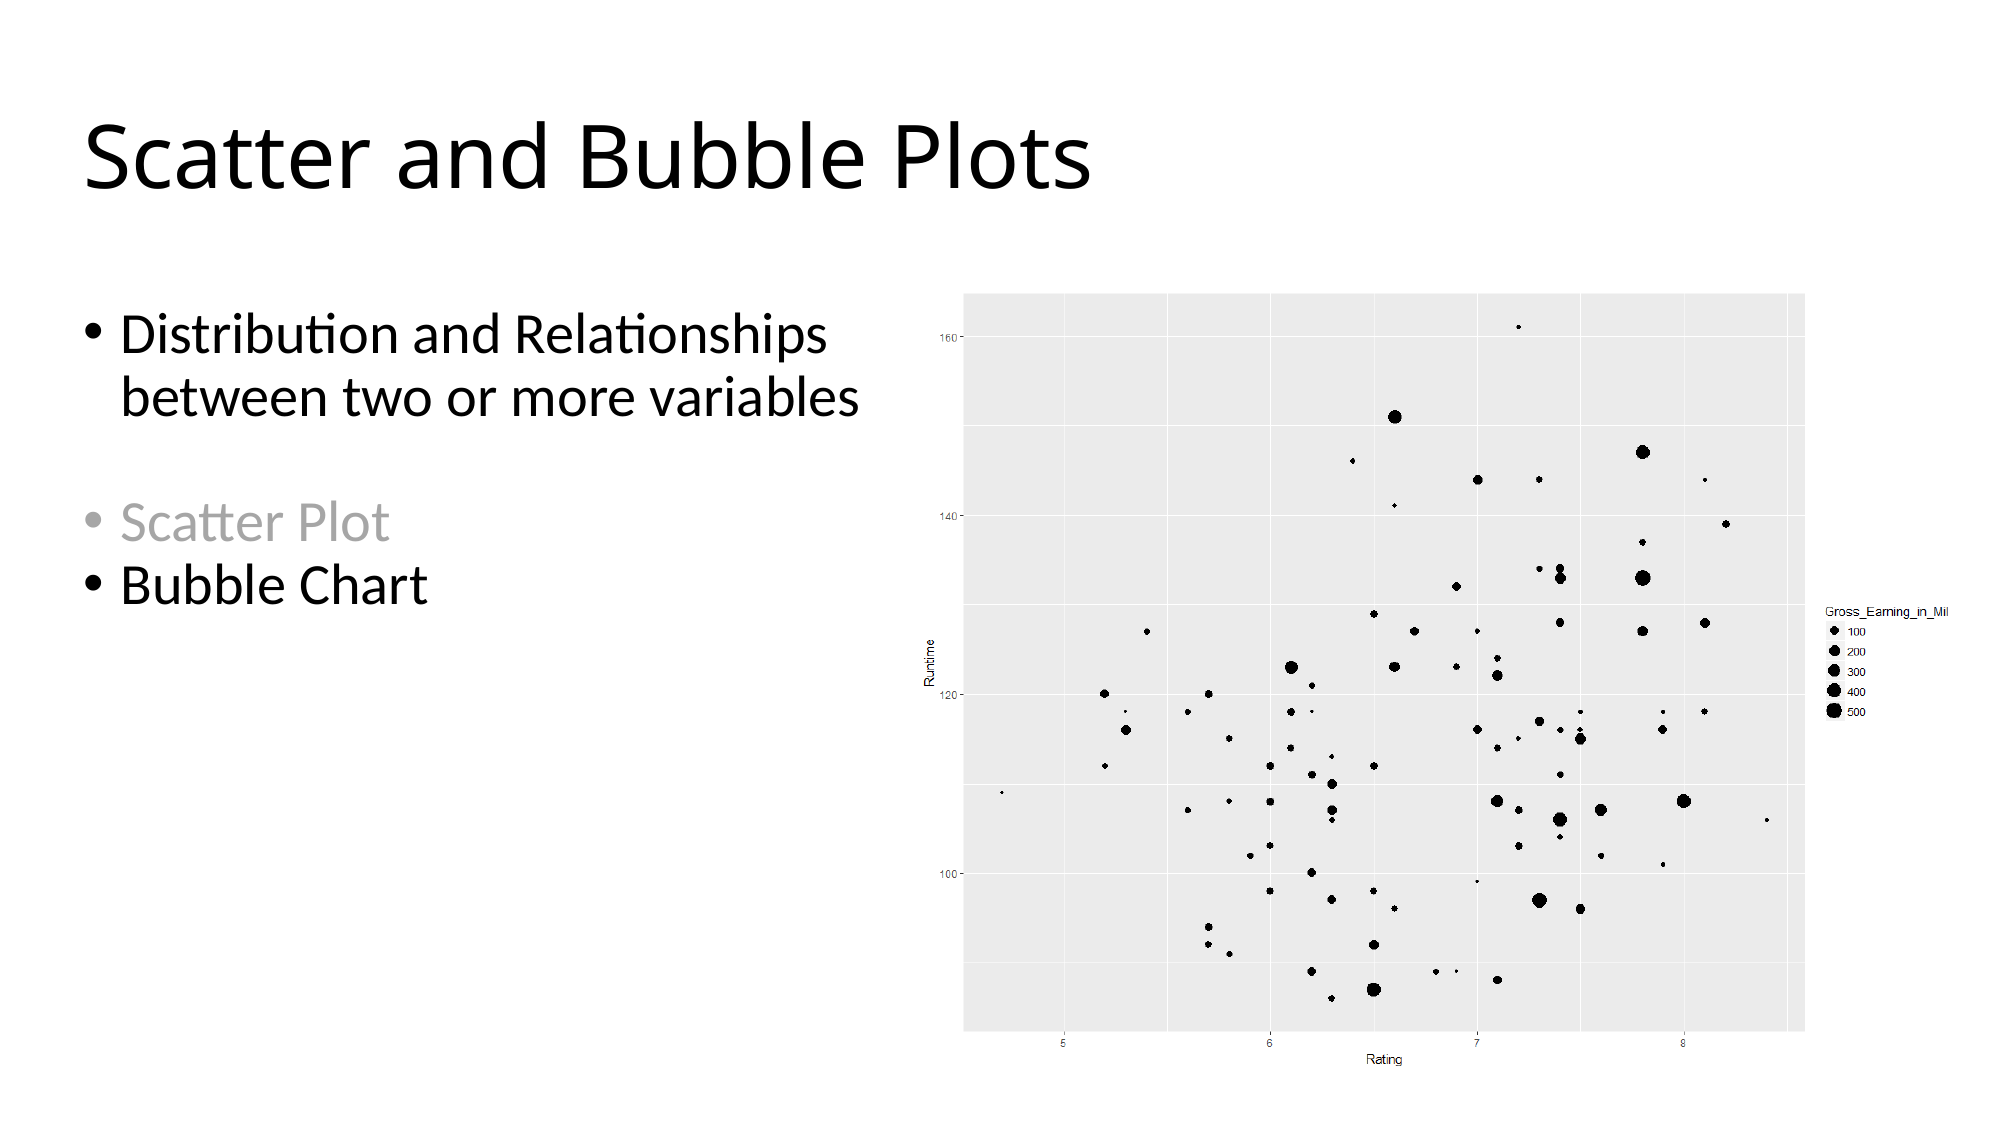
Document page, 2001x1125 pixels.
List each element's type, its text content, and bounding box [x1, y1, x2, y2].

title Scatter and Bubble Plots [68, 97, 1932, 223]
picture [916, 287, 1961, 1072]
list Distribution and Relationships between two or more variables Scatter Plot Bubble Chart [68, 287, 916, 1000]
